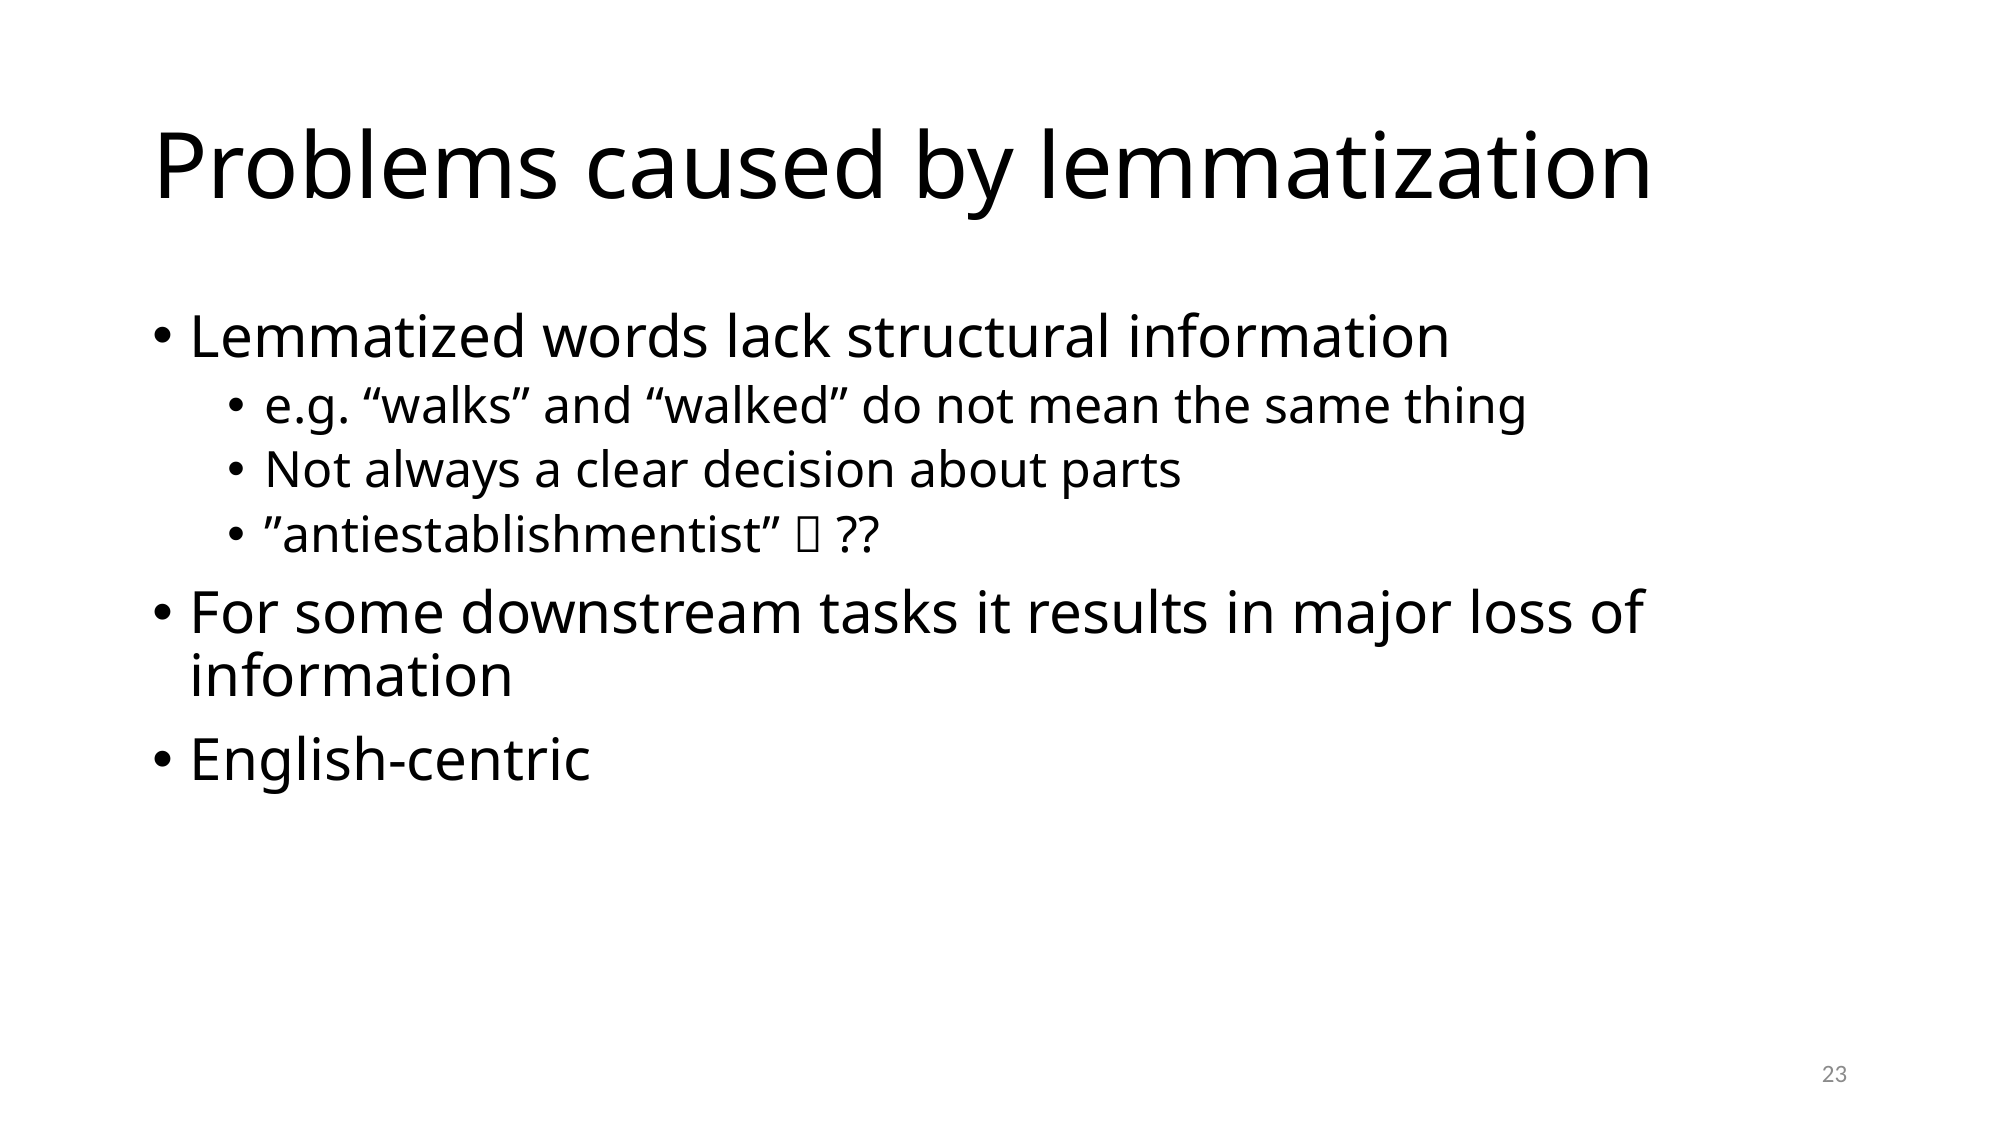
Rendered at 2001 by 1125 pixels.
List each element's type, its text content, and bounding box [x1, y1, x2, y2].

slide_number 22 [1412, 1042, 1863, 1103]
list Lemmatized words lack structural information e.g. “walks” and “walked” do not mean the same thing Not always a clear decision about parts ”antiestablishmentist”  ?? For some downstream tasks it results in major loss of information English-centric [137, 299, 1863, 1014]
title Problems caused by lemmatization [137, 59, 1863, 278]
